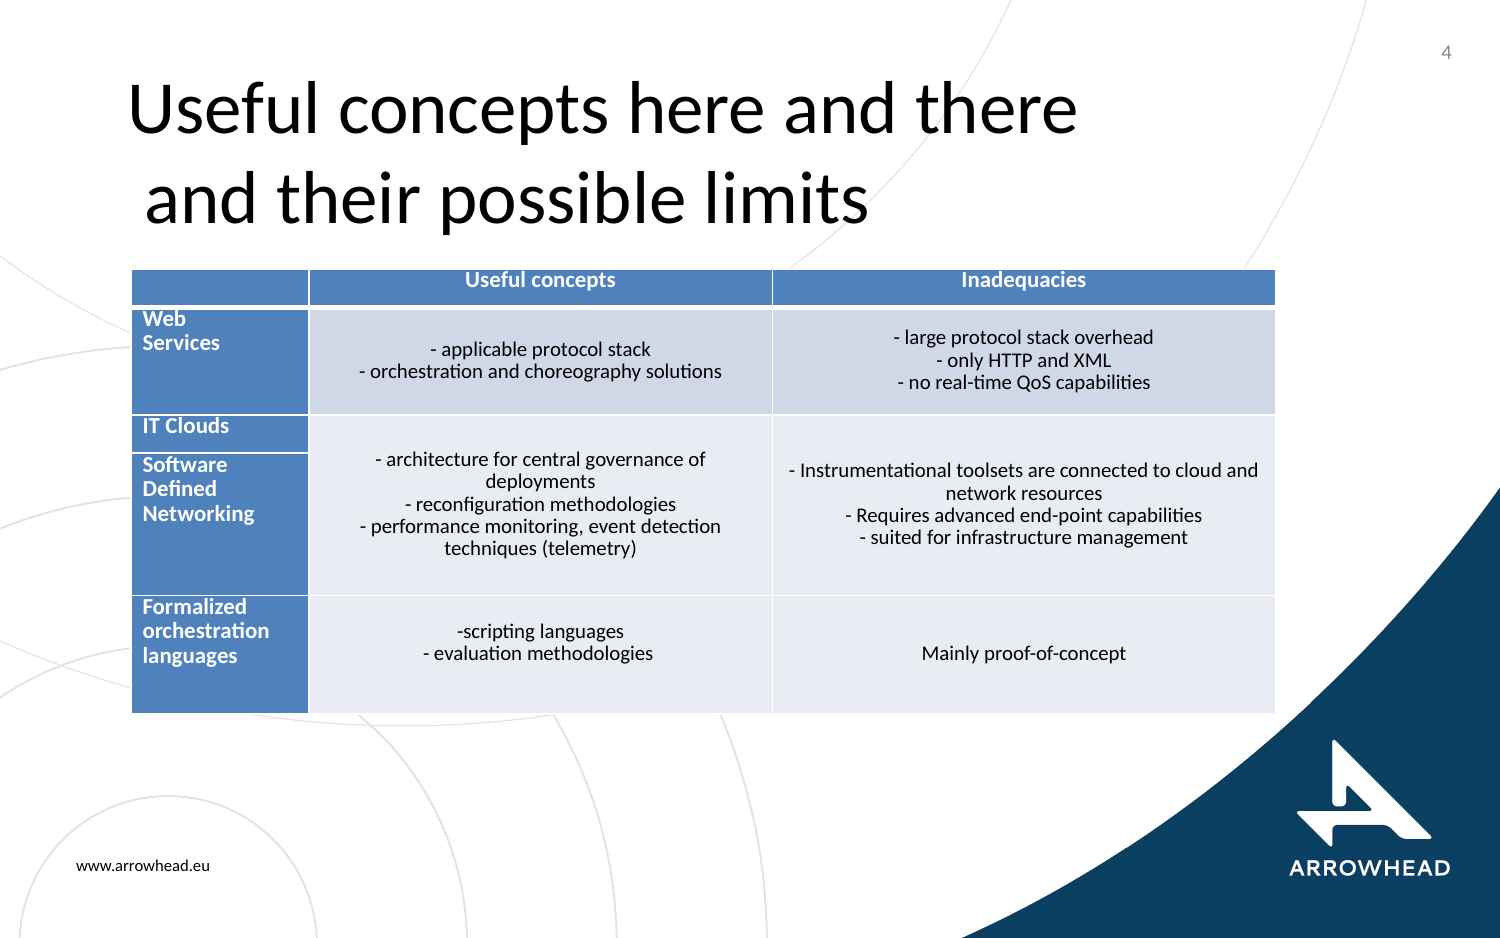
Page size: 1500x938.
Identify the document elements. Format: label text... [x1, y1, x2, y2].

table_cell Software Defined Networking [132, 454, 308, 595]
table_cell - Instrumentational toolsets are connected to cloud and network resources - Requires advanced end-point capabilities - suited for infrastructure management [773, 416, 1275, 595]
table_cell - applicable protocol stack - orchestration and choreography solutions [310, 310, 772, 414]
picture [0, 0, 1500, 938]
table_header Useful concepts [310, 270, 772, 305]
table_cell - large protocol stack overhead - only HTTP and XML - no real-time QoS capabilities [773, 310, 1275, 414]
table_cell Mainly proof-of-concept [773, 596, 1275, 713]
table_cell IT Clouds [132, 416, 308, 452]
table_header [132, 270, 308, 305]
title Useful concepts here and there and their possible limits [112, 51, 1334, 137]
table_cell Formalized orchestration languages [132, 596, 308, 713]
table_cell -scripting languages - evaluation methodologies [310, 596, 772, 713]
slide_number 4 [1116, 26, 1467, 76]
table_cell Web Services [132, 310, 308, 414]
table_cell - architecture for central governance of deployments - reconfiguration methodologies - performance monitoring, event detection techniques (telemetry) [310, 416, 772, 595]
table_header Inadequacies [773, 270, 1275, 305]
